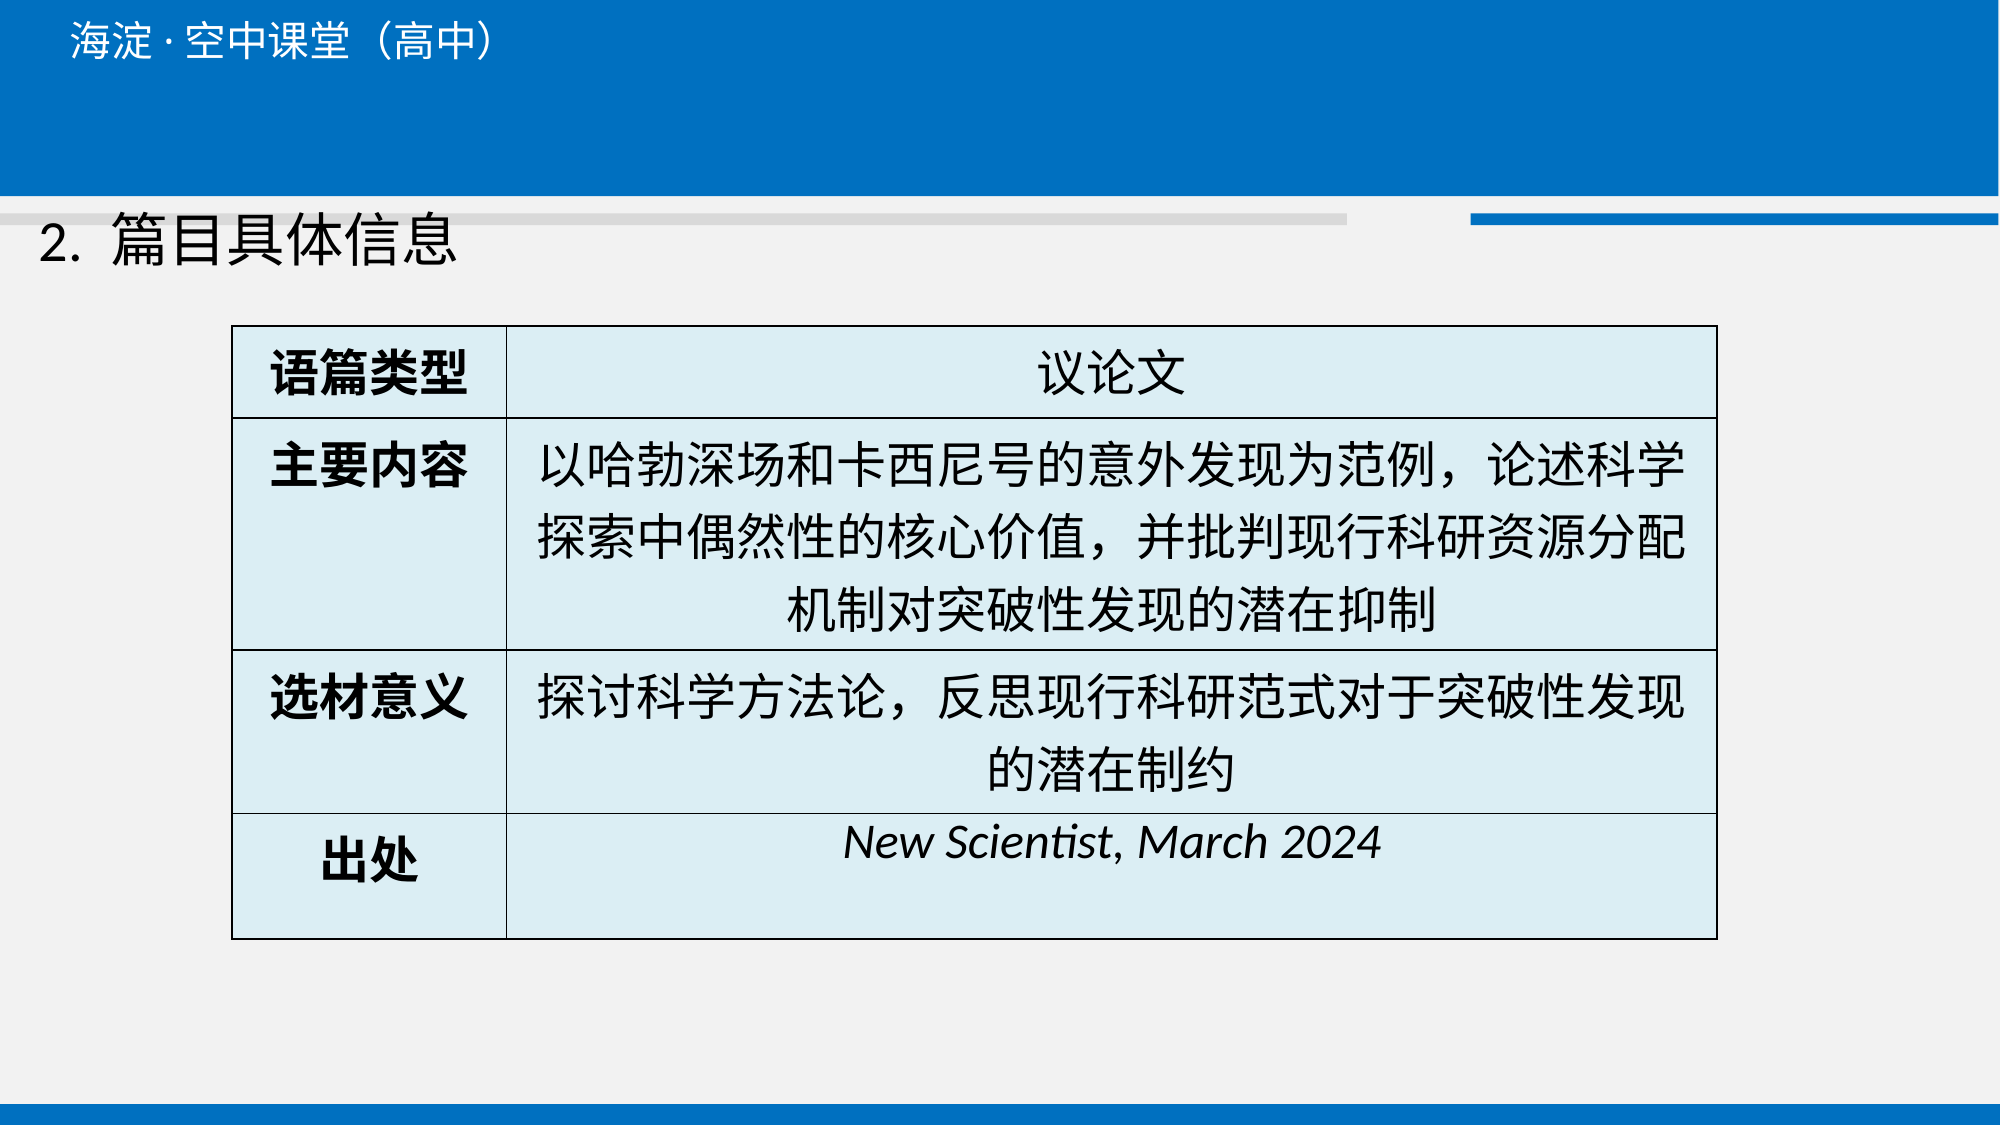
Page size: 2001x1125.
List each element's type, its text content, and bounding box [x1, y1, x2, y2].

text_box 2. 篇目具体信息 [0, 196, 1201, 312]
table_cell 主要内容 [233, 419, 506, 649]
table_cell 出处 [233, 814, 506, 938]
table_cell 选材意义 [233, 651, 506, 813]
table_cell 以哈勃深场和卡西尼号的意外发现为范例，论述科学探索中偶然性的核心价值，并批判现行科研资源分配机制对突破性发现的潜在抑制 [507, 419, 1716, 649]
table_cell 探讨科学方法论，反思现行科研范式对于突破性发现的潜在制约 [507, 651, 1716, 813]
table_cell New Scientist, March 2024 [507, 814, 1716, 938]
table_header 语篇类型 [233, 327, 506, 417]
table_header 议论文 [507, 327, 1716, 417]
